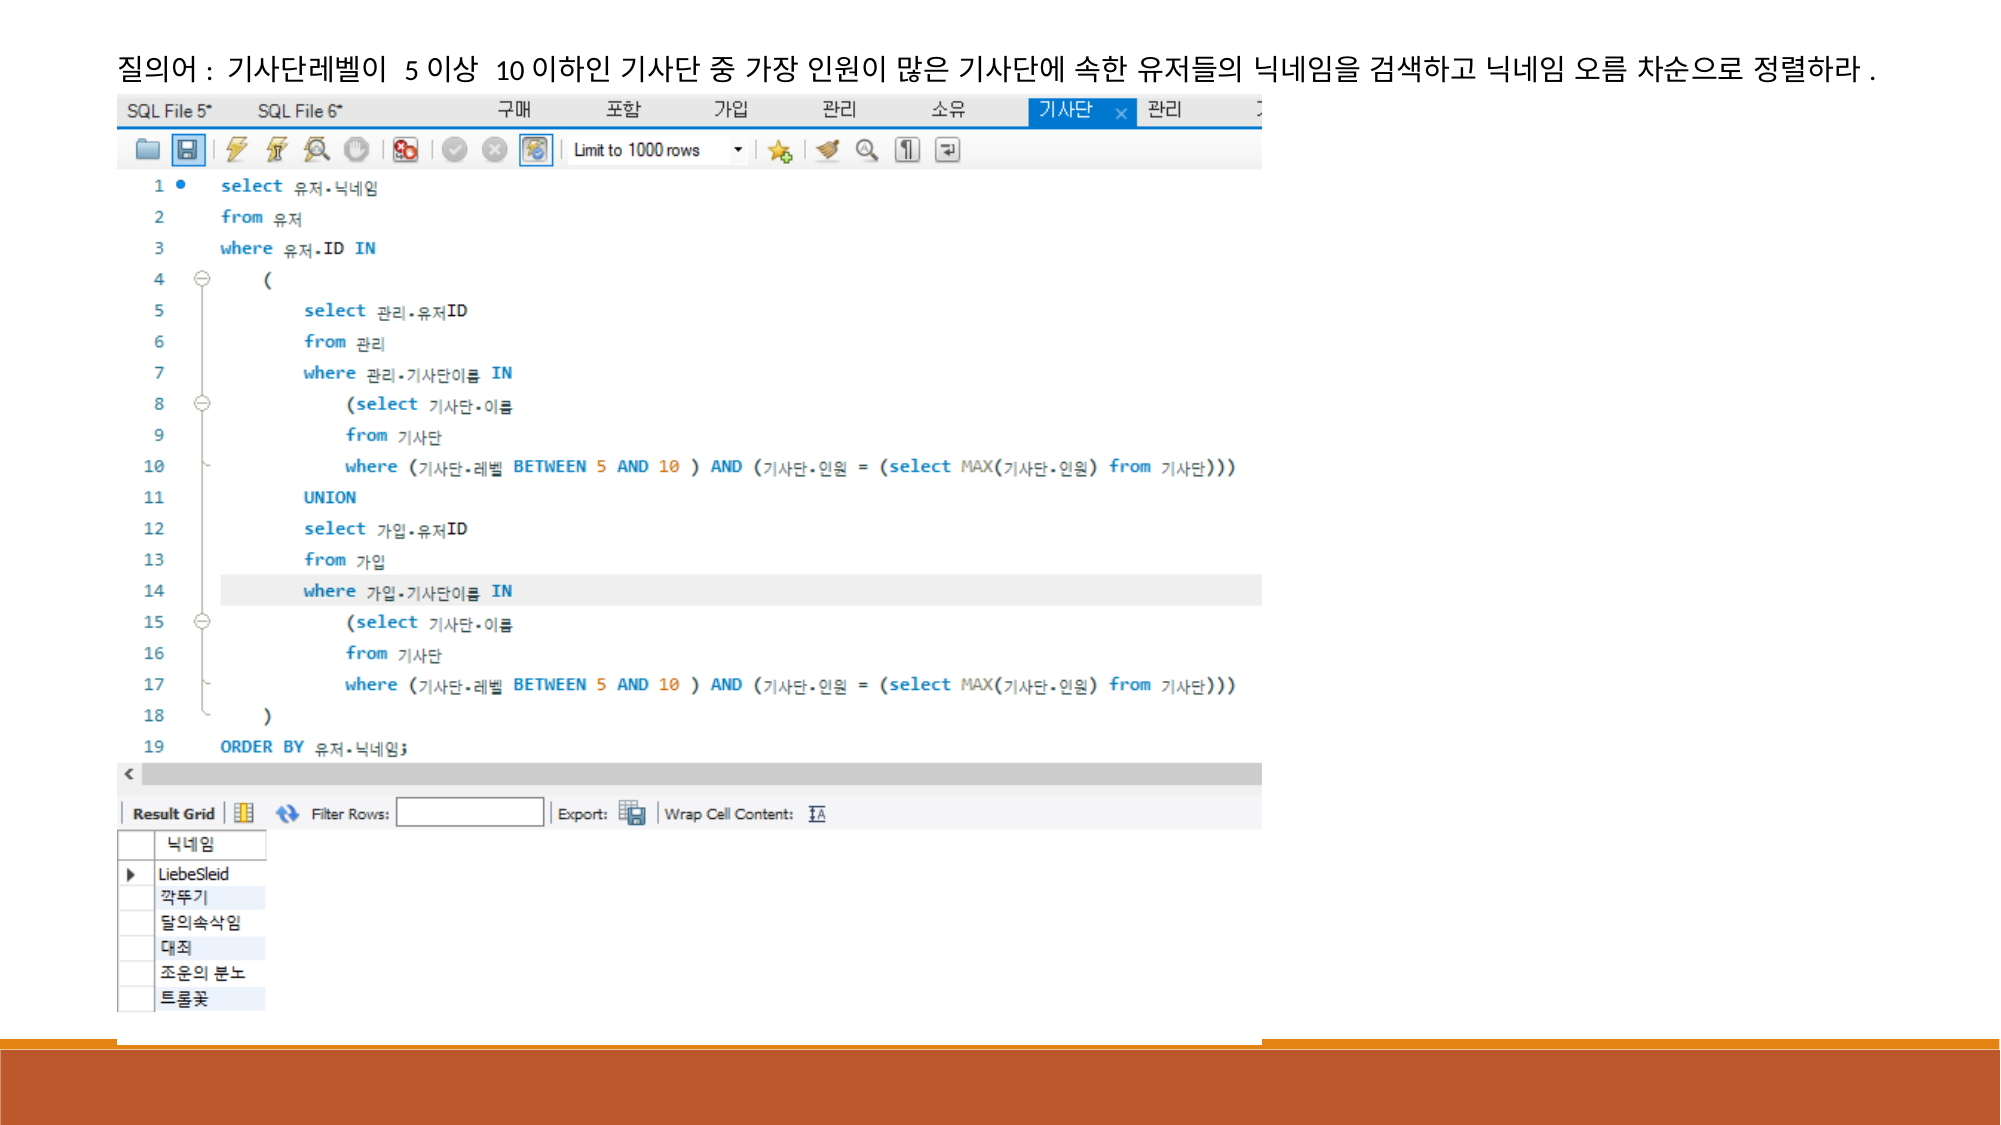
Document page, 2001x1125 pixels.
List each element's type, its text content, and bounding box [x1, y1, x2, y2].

text_box [1267, 1038, 2000, 1051]
text_box [0, 1051, 2000, 1125]
picture [116, 93, 1262, 1046]
text_box [0, 1038, 116, 1051]
text_box 질의어: 기사단레벨이 5이상 10이하인 기사단 중 가장 인원이 많은 기사단에 속한 유저들의 닉네임을 검색하고 닉네임 오름 차순으로 정렬하라. [103, 43, 1964, 94]
